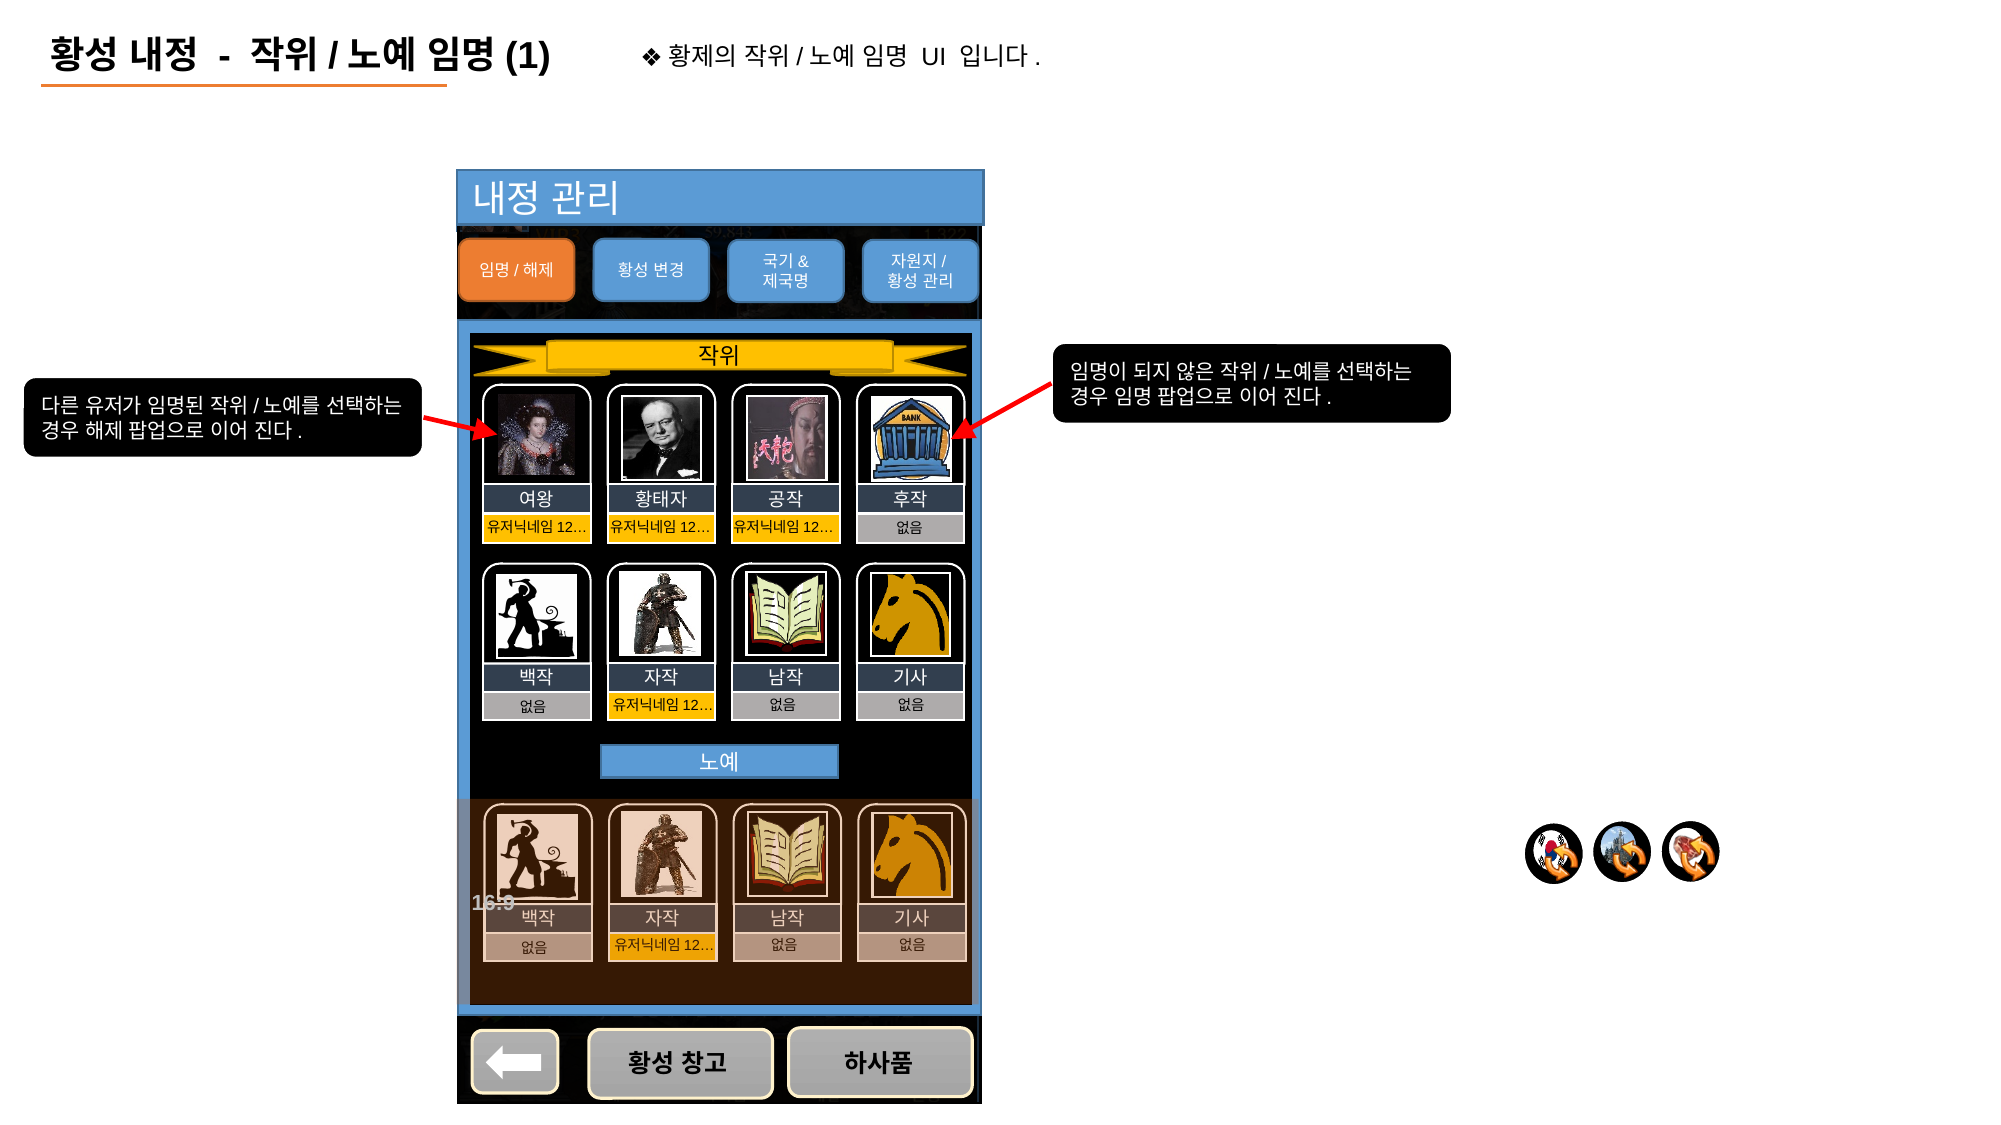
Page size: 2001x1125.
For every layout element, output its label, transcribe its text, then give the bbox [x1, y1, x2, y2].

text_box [1523, 822, 1585, 886]
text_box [423, 417, 498, 435]
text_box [1660, 819, 1721, 884]
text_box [457, 169, 997, 232]
text_box 임명이 되지 않은 작위/노예를 선택하는 경우 임명 팝업으로 이어 진다. [1051, 342, 1453, 425]
text_box 다른 유저가 임명된 작위/노예를 선택하는 경우 해제 팝업으로 이어 진다. [22, 376, 424, 459]
picture [458, 232, 983, 1104]
text_box 황제의 작위/노예 임명 UI 입니다. [625, 33, 1762, 79]
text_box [1591, 820, 1653, 884]
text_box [950, 382, 1052, 440]
text_box 황성 내정 - 작위/노예 임명(1) [35, 23, 580, 84]
